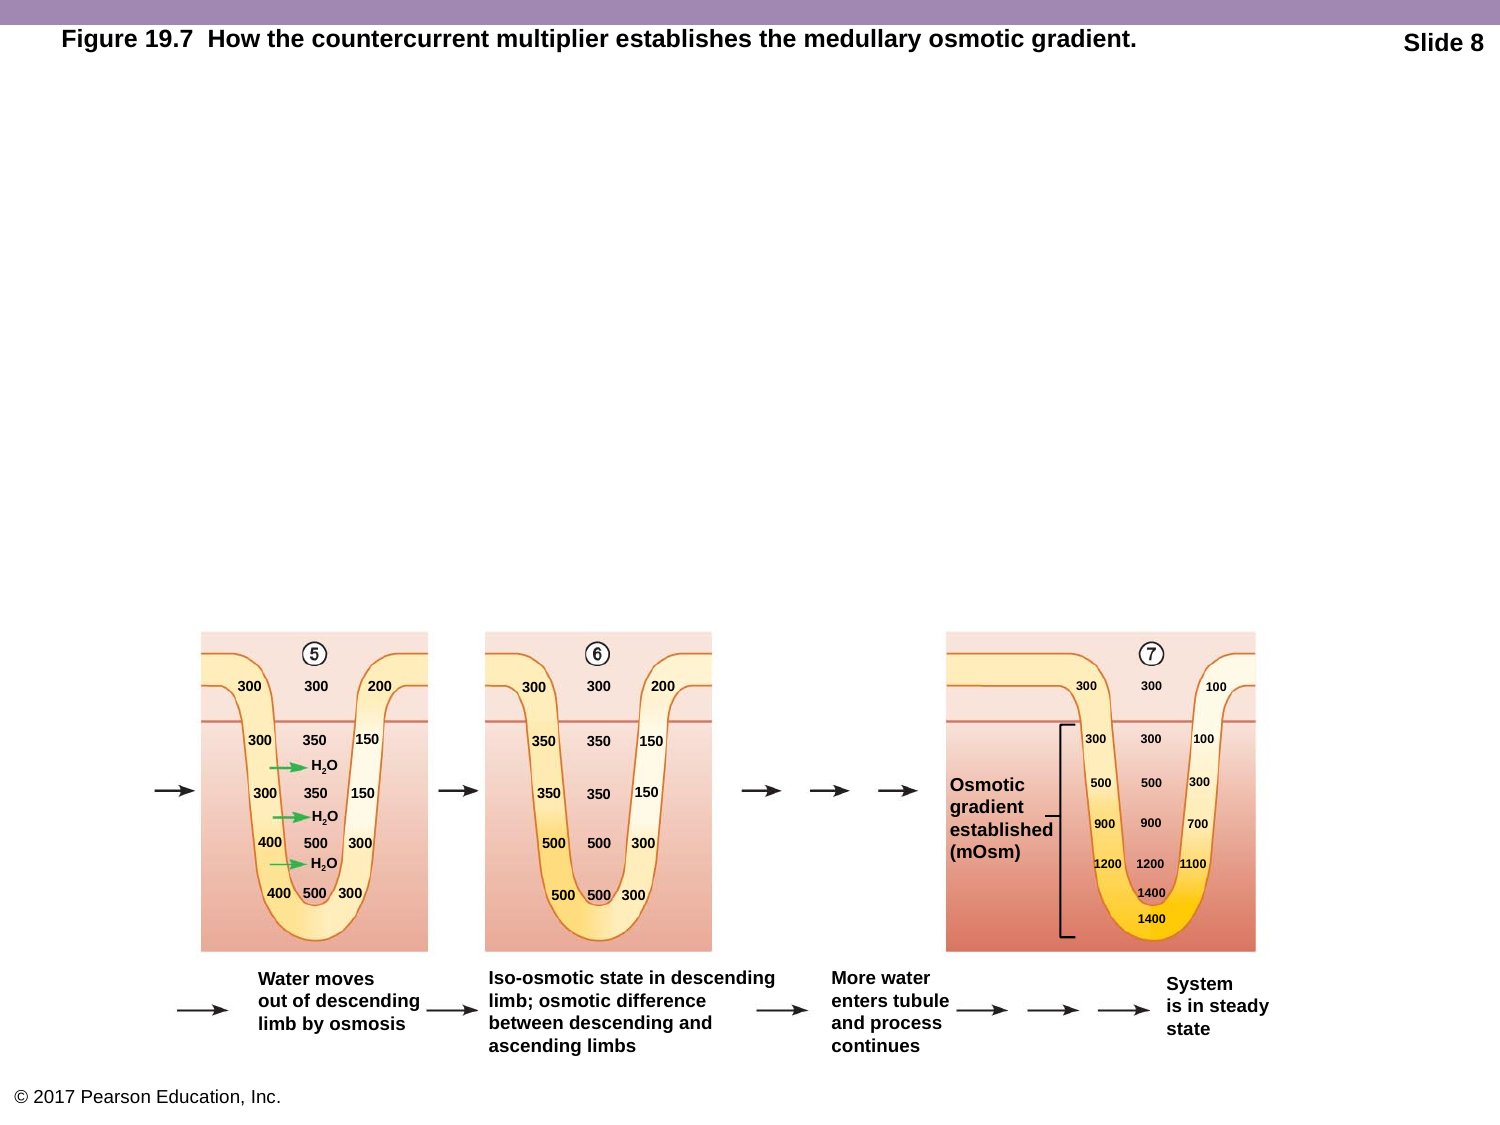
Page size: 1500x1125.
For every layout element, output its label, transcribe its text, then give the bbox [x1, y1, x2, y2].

picture [47, 78, 1353, 1062]
title Figure 19.7 How the countercurrent multiplier establishes the medullary osmotic gradient. [46, 14, 1500, 61]
text_box Slide 8 [1388, 18, 1500, 64]
